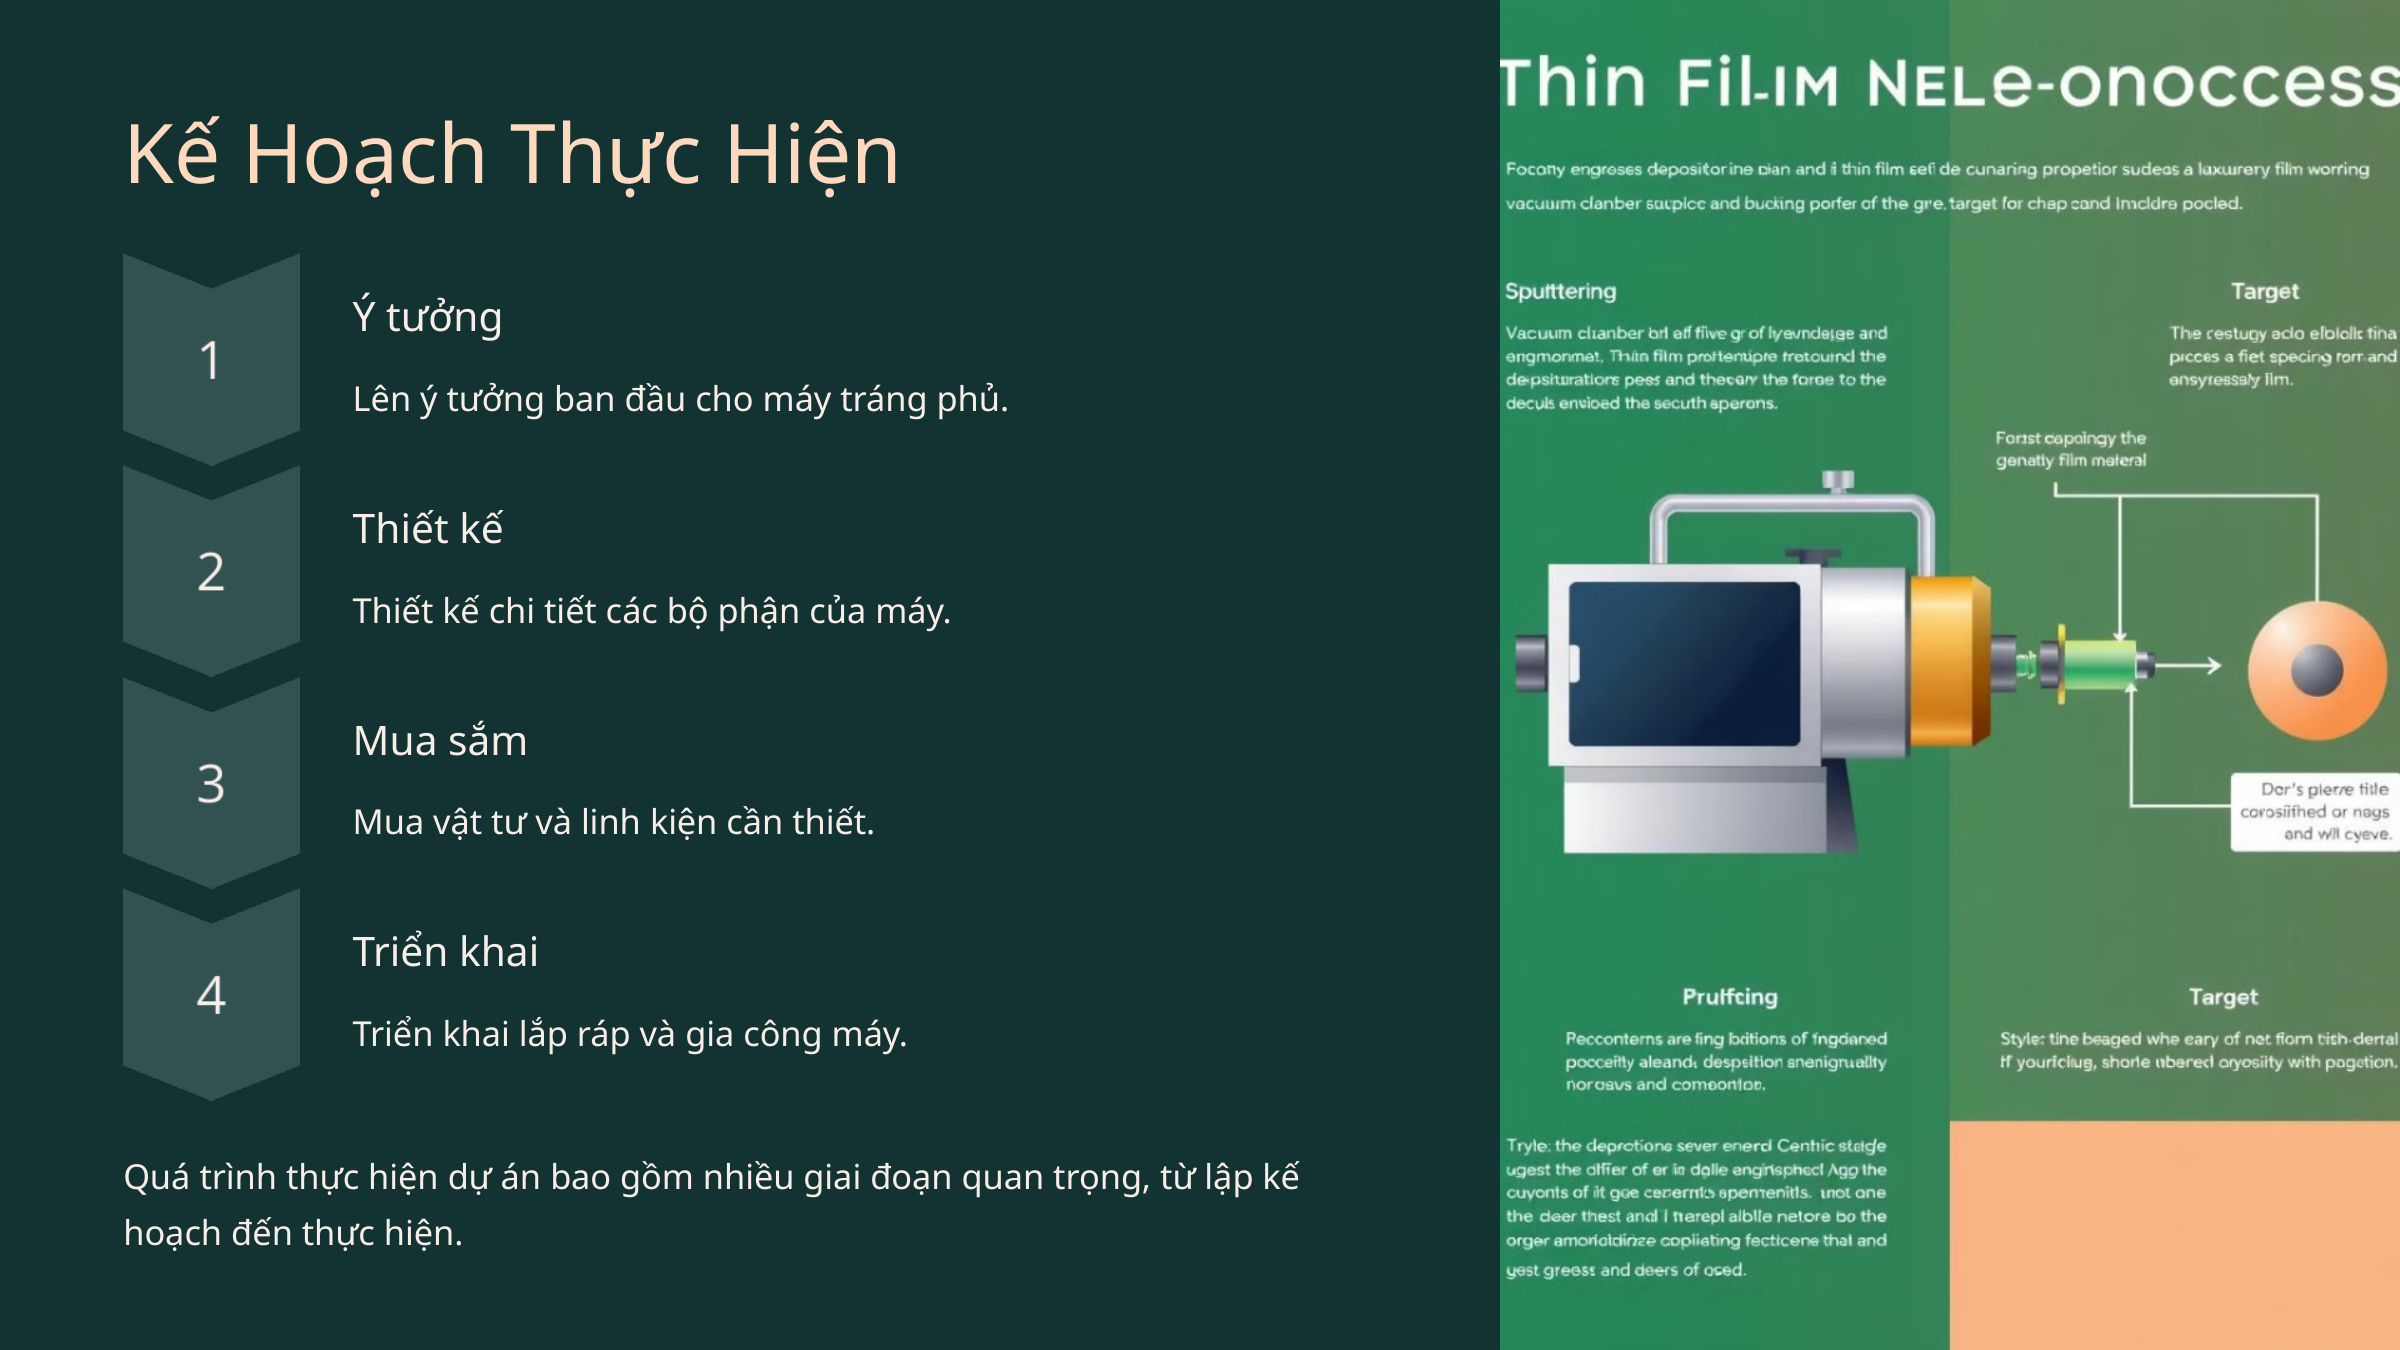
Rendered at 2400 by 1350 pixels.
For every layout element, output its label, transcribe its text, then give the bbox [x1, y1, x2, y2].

text_box Mua sắm [352, 712, 768, 765]
text_box Mua vật tư và linh kiện cần thiết. [352, 785, 1377, 842]
text_box Ý tưởng [352, 289, 768, 341]
text_box Triển khai lắp ráp và gia công máy. [352, 996, 1377, 1054]
text_box Quá trình thực hiện dự án bao gồm nhiều giai đoạn quan trọng, từ lập kế hoạch đến thực hiện. [123, 1139, 1377, 1253]
picture [123, 253, 300, 1101]
text_box Triển khai [352, 923, 768, 976]
text_box Thiết kế [352, 500, 768, 553]
text_box Thiết kế chi tiết các bộ phận của máy. [352, 573, 1377, 631]
text_box Kế Hoạch Thực Hiện [123, 97, 954, 201]
picture [1499, 0, 2400, 1350]
text_box Lên ý tưởng ban đầu cho máy tráng phủ. [352, 362, 1377, 419]
